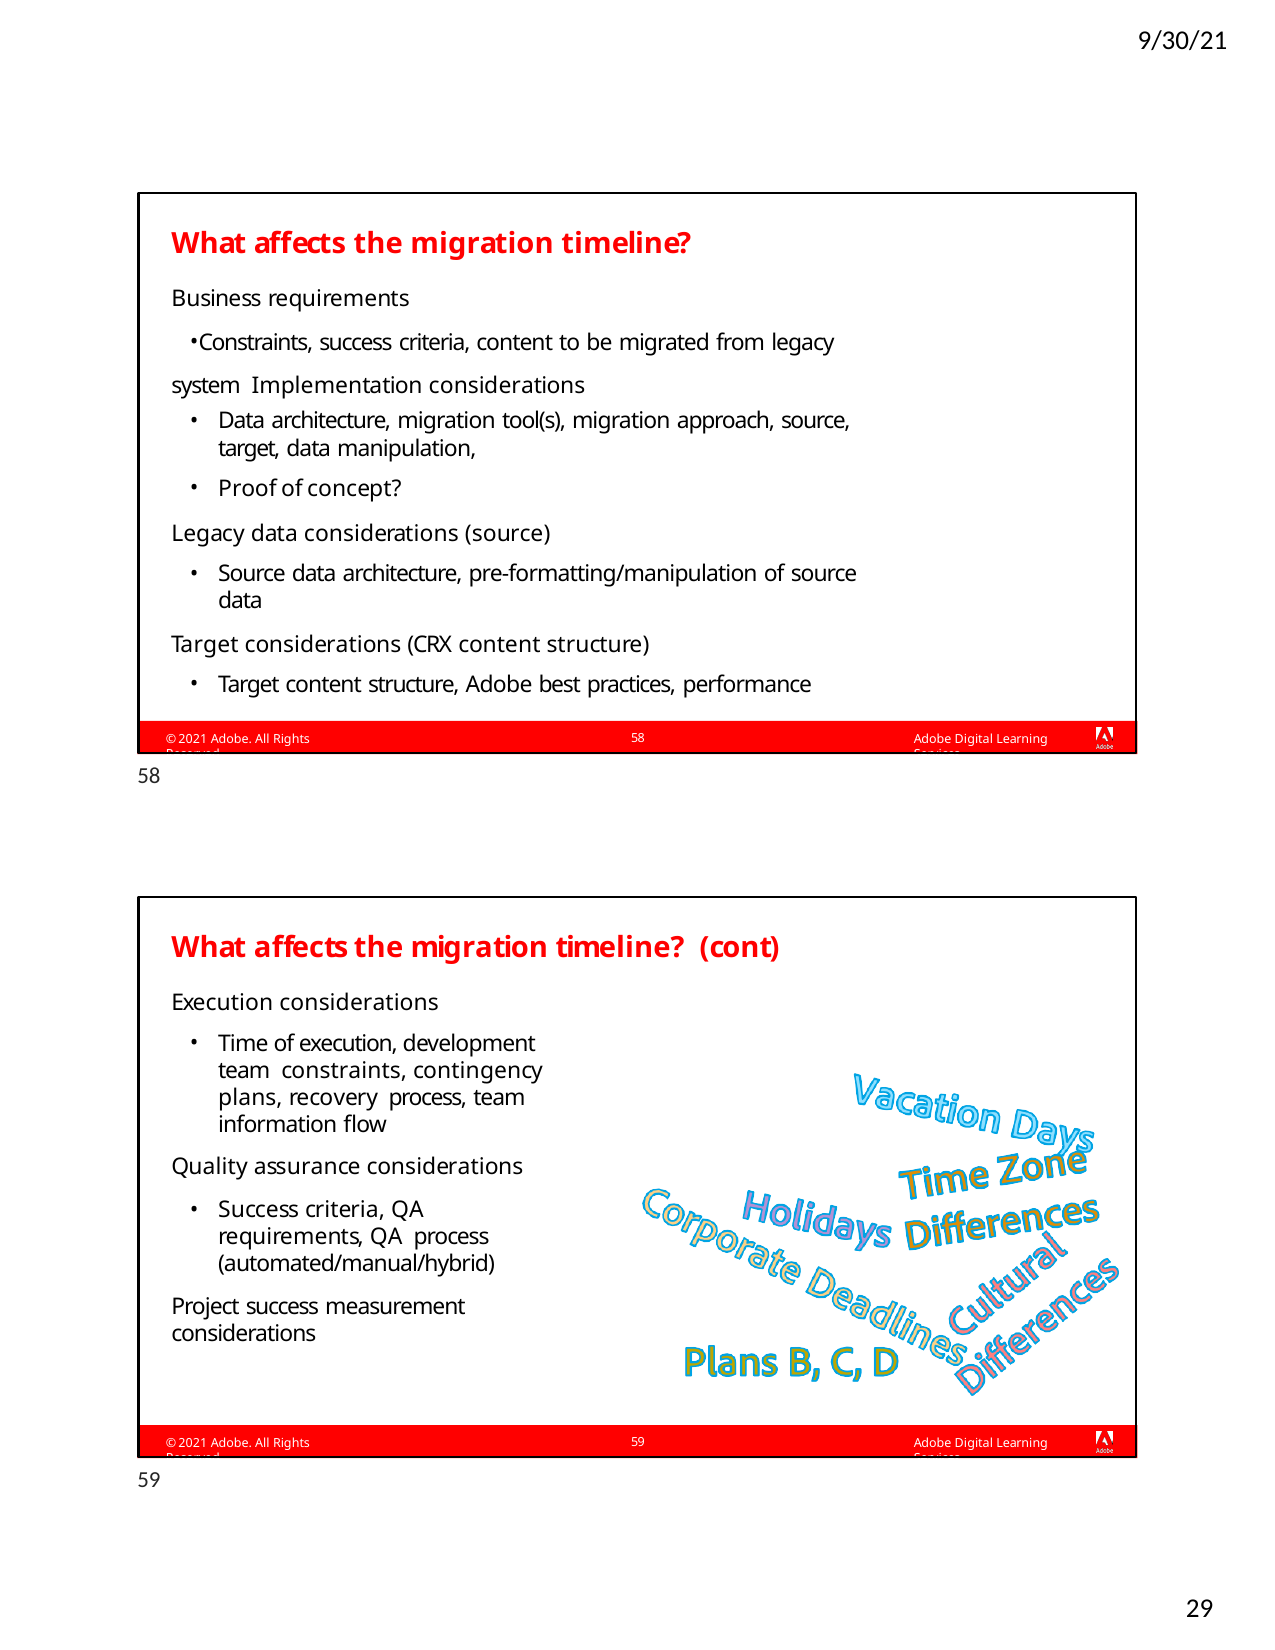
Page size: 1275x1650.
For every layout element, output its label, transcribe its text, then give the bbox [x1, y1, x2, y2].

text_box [137, 720, 1138, 755]
slide_number 29 [1179, 1589, 1234, 1650]
text_box 9/30/21 [1135, 20, 1230, 55]
text_box 58 [135, 761, 163, 788]
text_box [138, 192, 1137, 720]
text_box 59 [135, 1467, 163, 1492]
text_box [137, 895, 1138, 1459]
